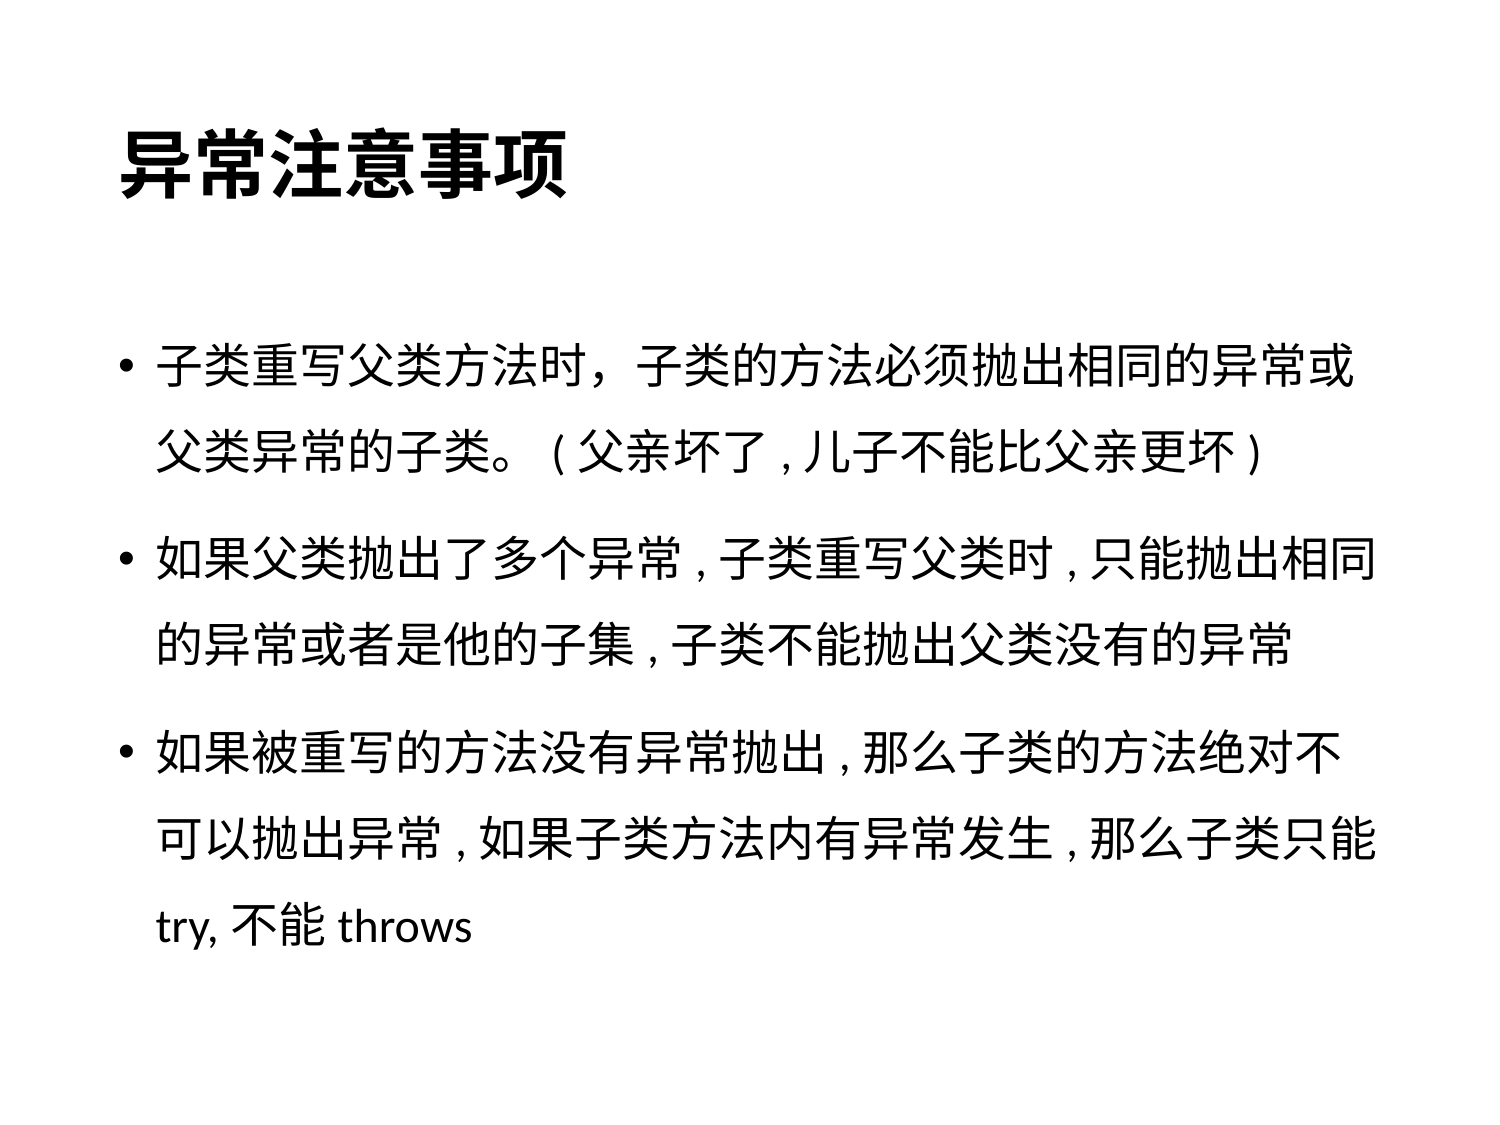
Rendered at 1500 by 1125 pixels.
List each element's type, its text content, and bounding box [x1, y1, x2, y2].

list 子类重写父类方法时，子类的方法必须抛出相同的异常或父类异常的子类。(父亲坏了,儿子不能比父亲更坏) 如果父类抛出了多个异常,子类重写父类时,只能抛出相同的异常或者是他的子集,子类不能抛出父类没有的异常 如果被重写的方法没有异常抛出,那么子类的方法绝对不可以抛出异常,如果子类方法内有异常发生,那么子类只能try,不能throws [103, 299, 1397, 1014]
title 异常注意事项 [103, 59, 1397, 278]
